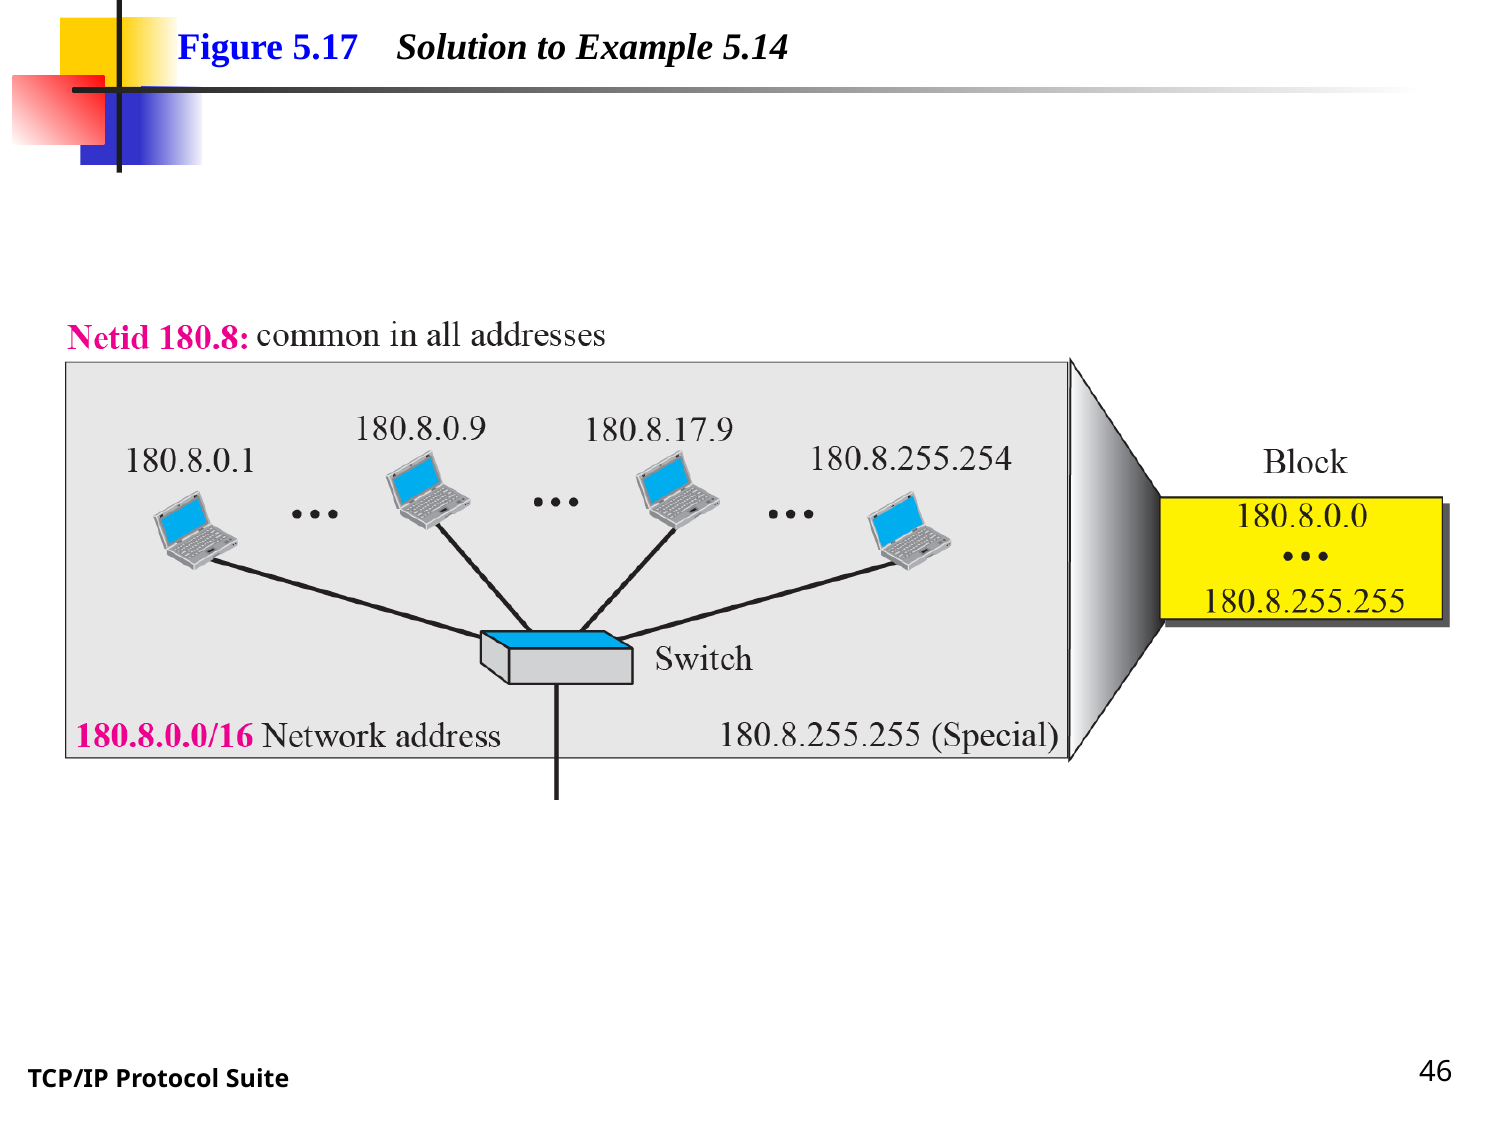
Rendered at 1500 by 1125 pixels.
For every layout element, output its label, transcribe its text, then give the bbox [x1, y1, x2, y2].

text_box TCP/IP Protocol Suite [12, 1024, 488, 1100]
text_box [80, 93, 116, 165]
picture [65, 315, 1451, 801]
text_box [12, 75, 105, 145]
text_box [116, 0, 122, 87]
text_box [72, 87, 1423, 93]
text_box [116, 93, 122, 173]
text_box [122, 93, 141, 165]
text_box Figure 5.17 Solution to Example 5.14 [162, 14, 1100, 75]
text_box [141, 93, 202, 165]
text_box [60, 17, 116, 86]
text_box [122, 17, 177, 86]
text_box ‹#› [1155, 1024, 1468, 1100]
